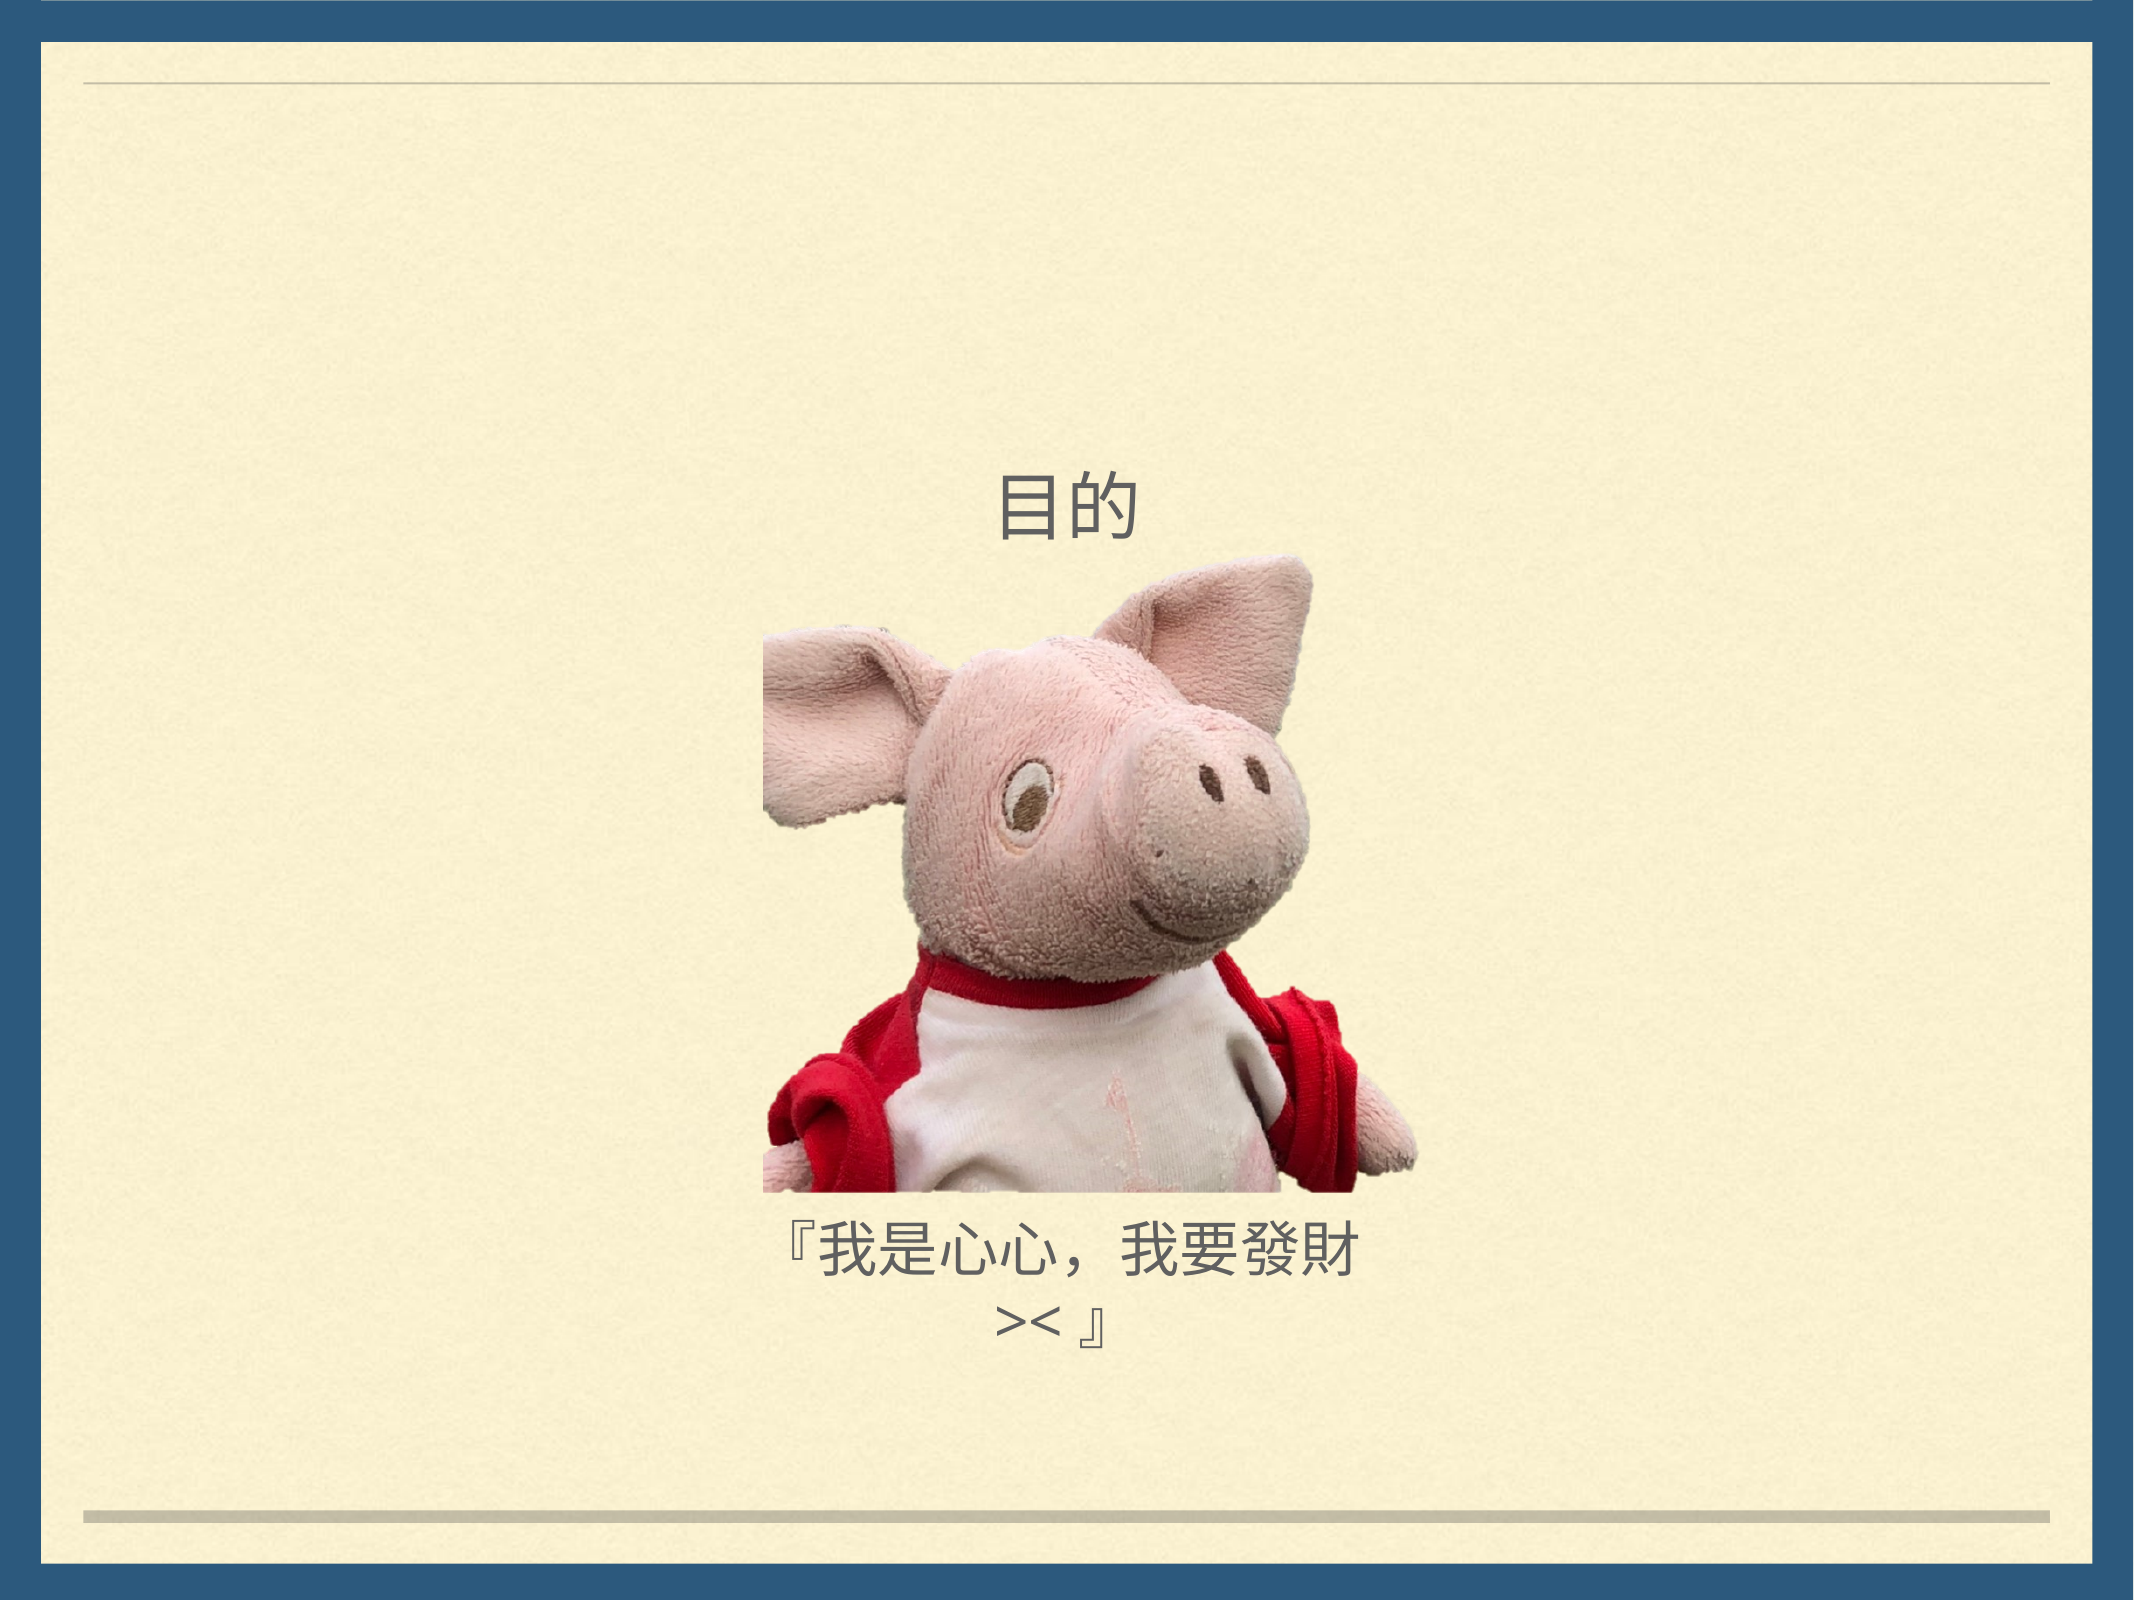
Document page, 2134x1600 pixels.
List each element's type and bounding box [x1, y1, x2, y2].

text_box [0, 0, 2134, 1600]
picture [763, 222, 2058, 1193]
